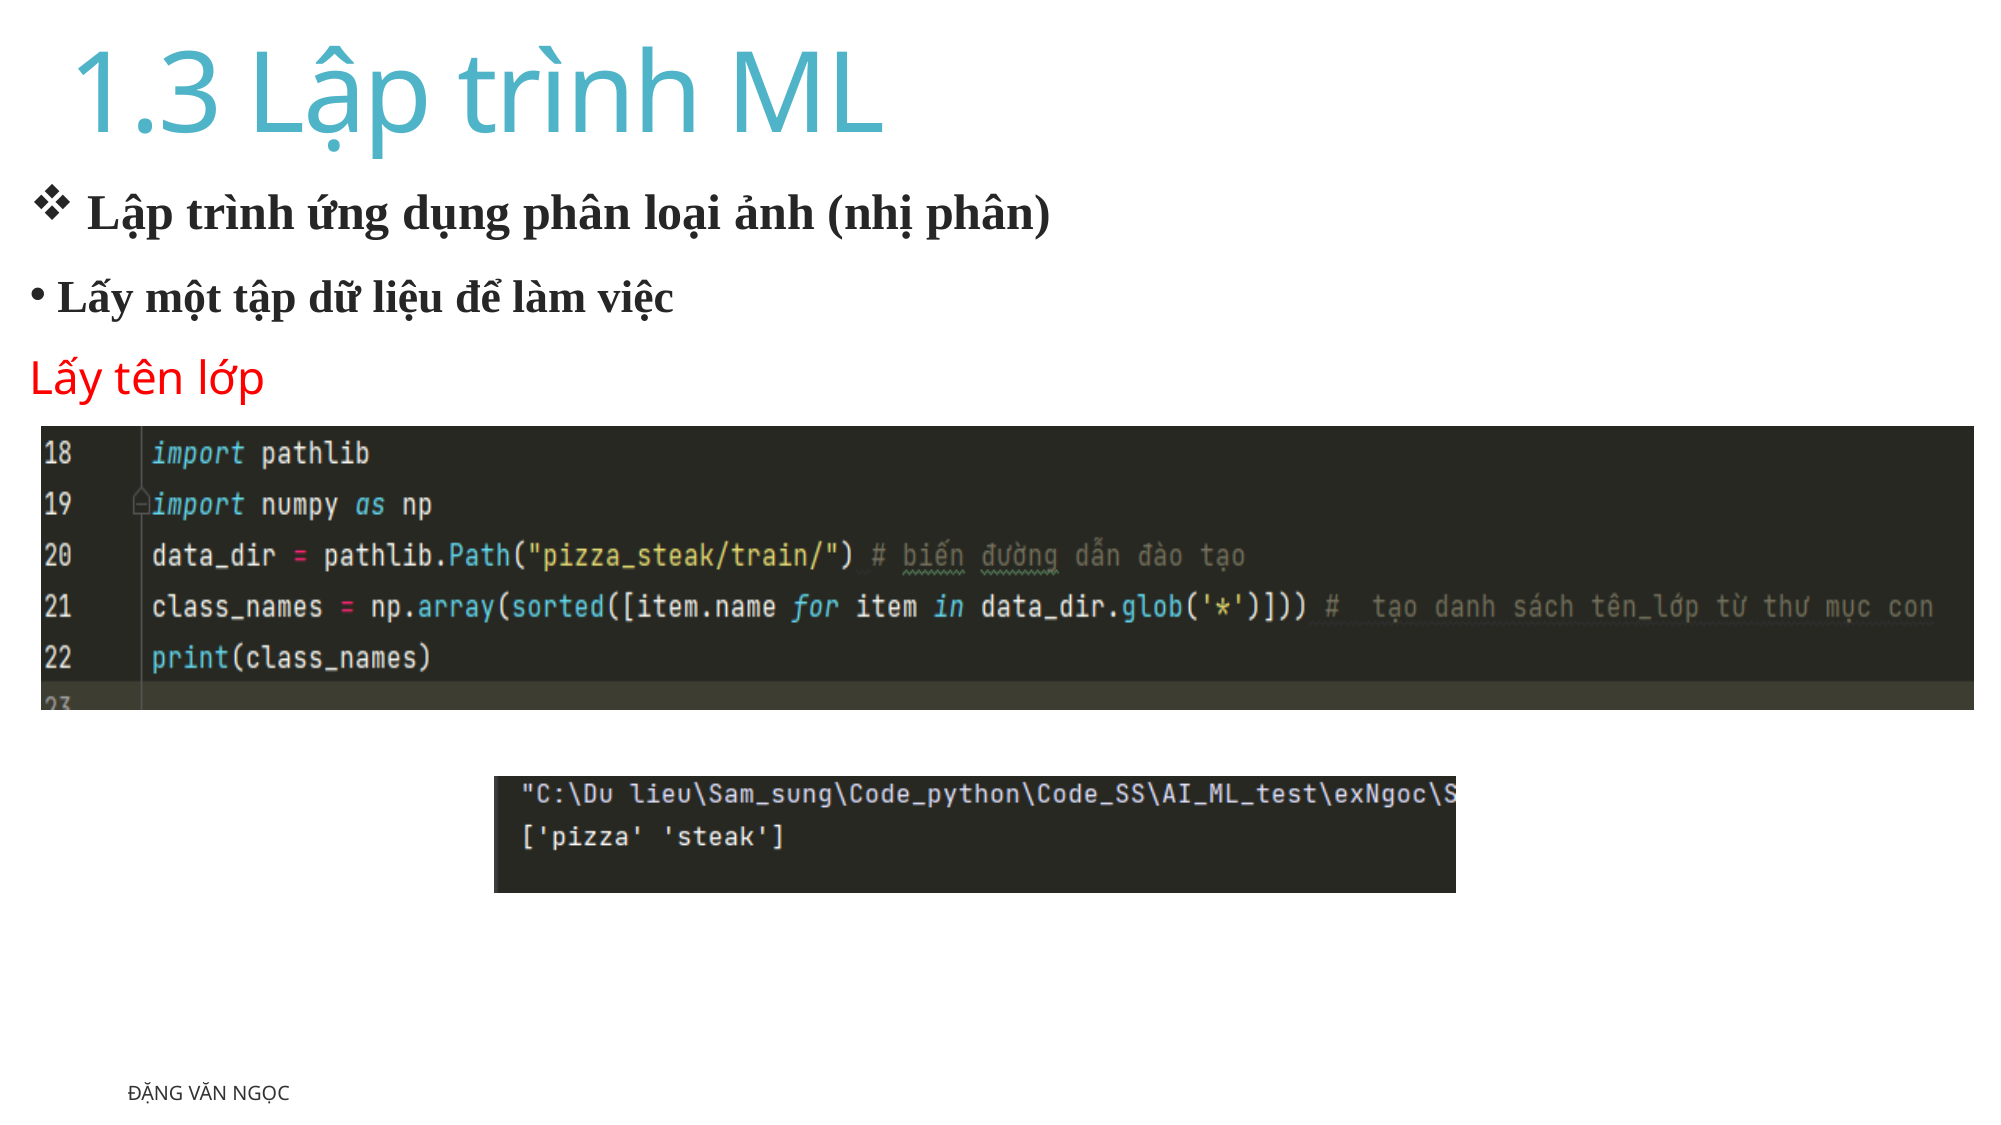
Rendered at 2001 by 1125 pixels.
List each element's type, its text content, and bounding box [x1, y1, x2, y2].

picture [493, 776, 1456, 893]
title 1.3 Lập trình ML [53, 22, 1822, 141]
picture [41, 425, 1974, 711]
footer Đặng Văn Ngọc [112, 1075, 938, 1113]
list Lập trình ứng dụng phân loại ảnh (nhị phân) Lấy một tập dữ liệu để làm việc Lấy tên lớp [14, 141, 1974, 1076]
